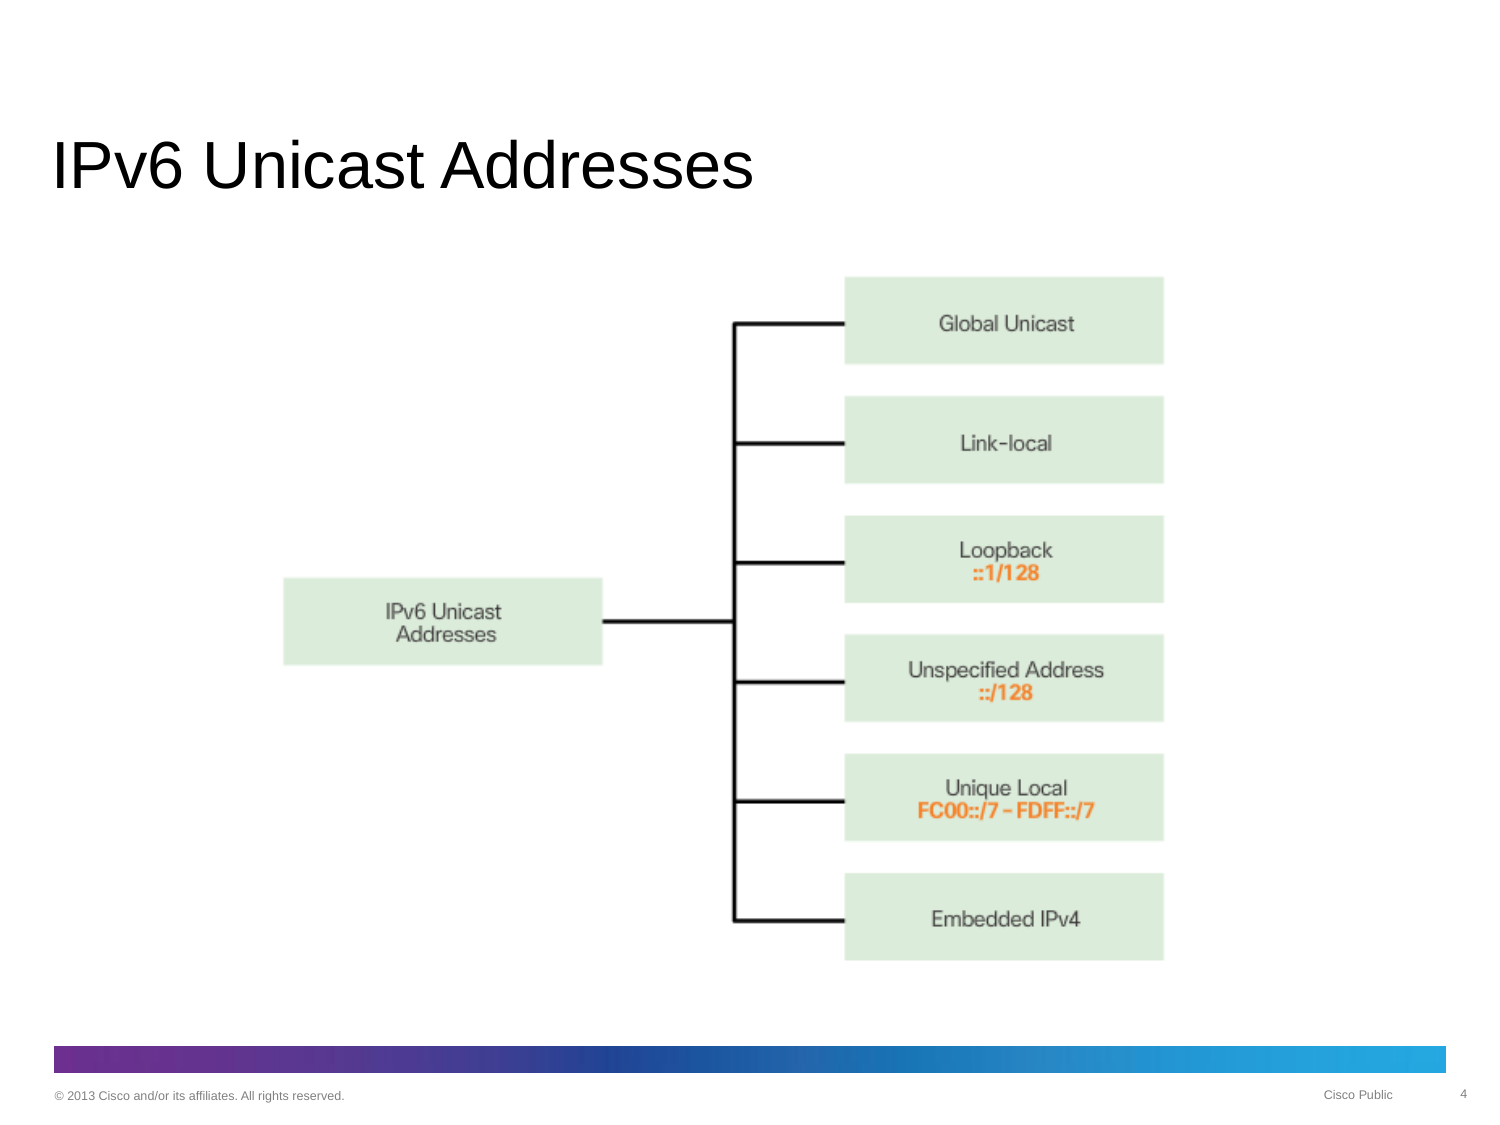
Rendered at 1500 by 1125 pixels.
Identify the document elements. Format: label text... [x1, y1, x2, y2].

title IPv6 Unicast Addresses [37, 70, 1447, 209]
picture [266, 239, 1234, 995]
picture [54, 1046, 1446, 1073]
